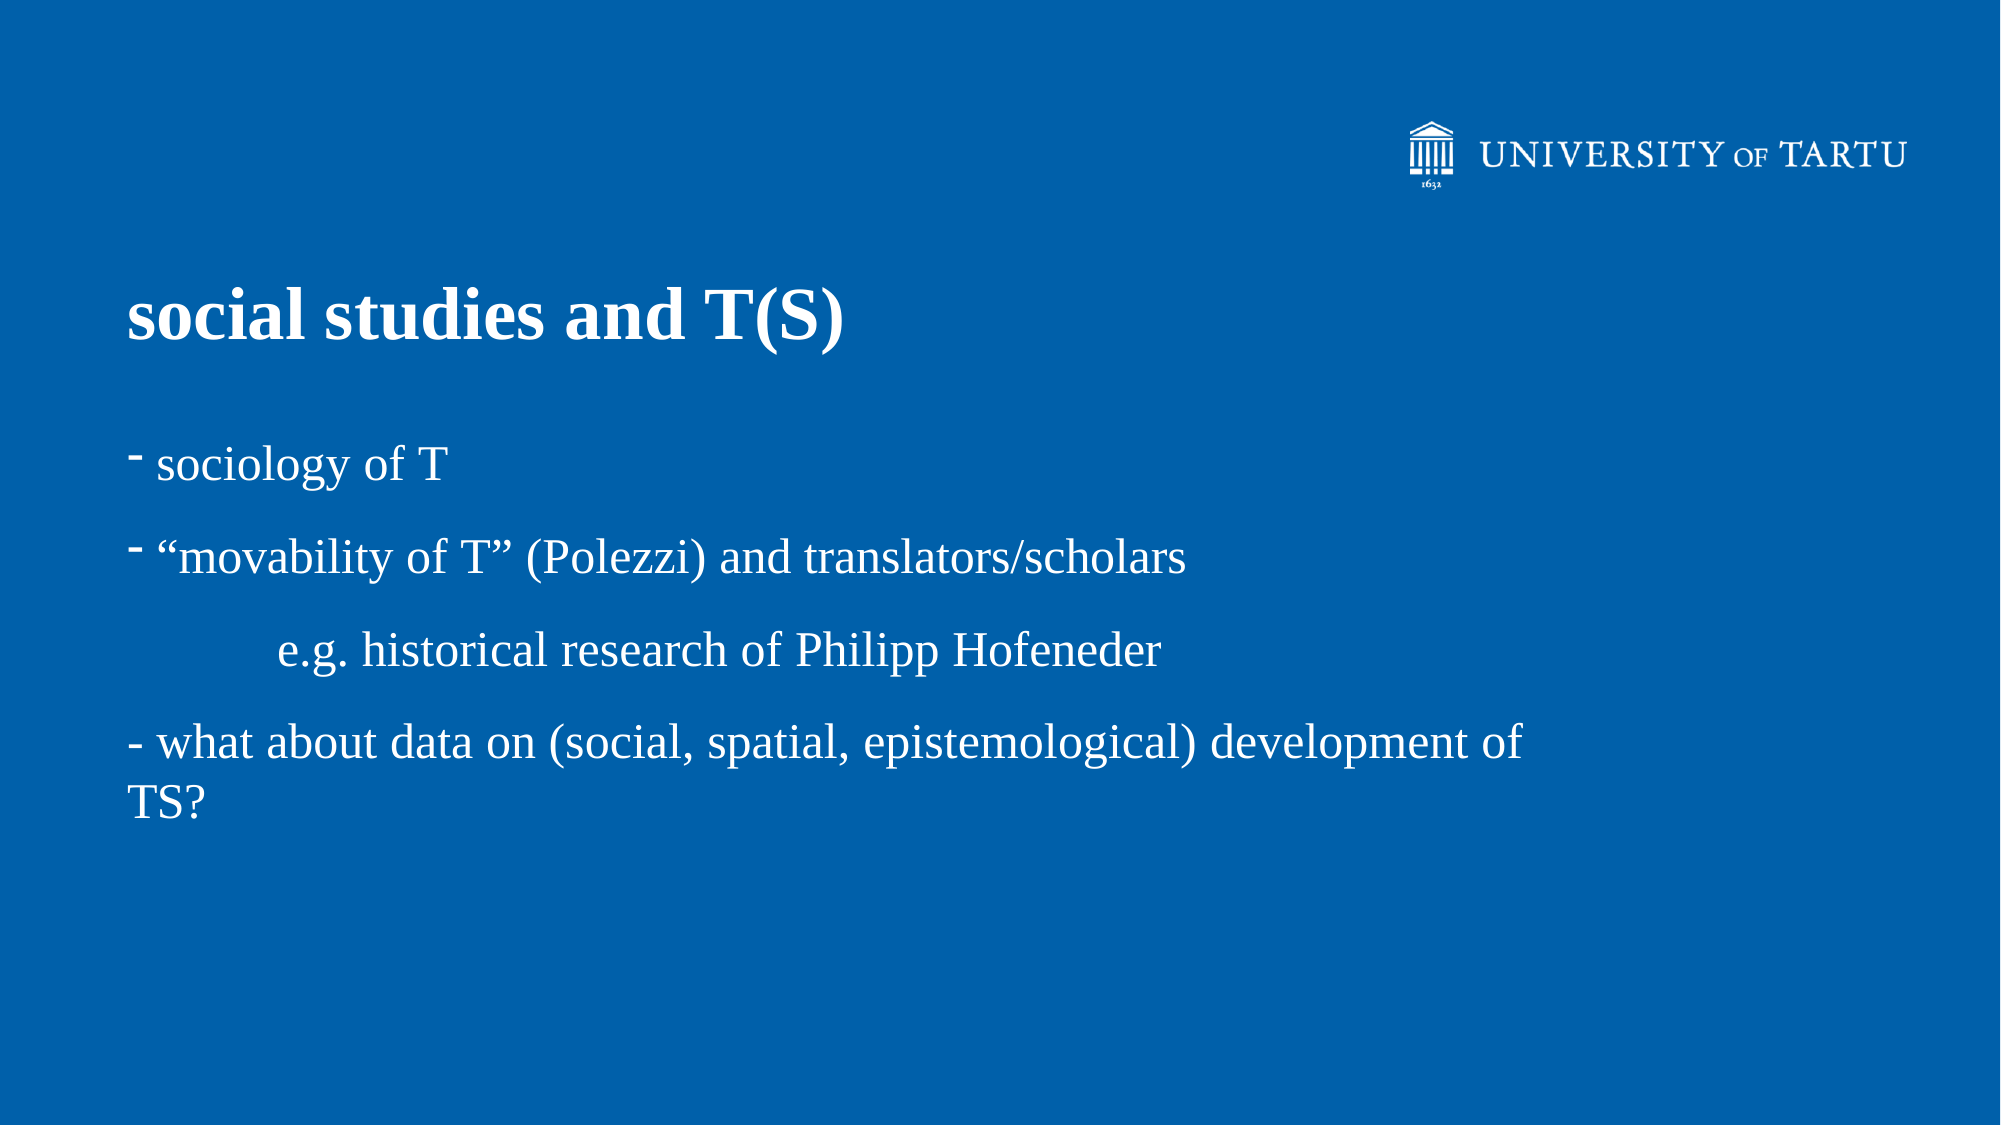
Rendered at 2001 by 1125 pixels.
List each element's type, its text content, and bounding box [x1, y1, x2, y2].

text_box sociology of T “movability of T” (Polezzi) and translators/scholars e.g. historical research of Philipp Hofeneder - what about data on (social, spatial, epistemological) development of TS? [125, 395, 1612, 829]
picture [1409, 121, 1907, 190]
title social studies and T(S) [125, 262, 847, 453]
